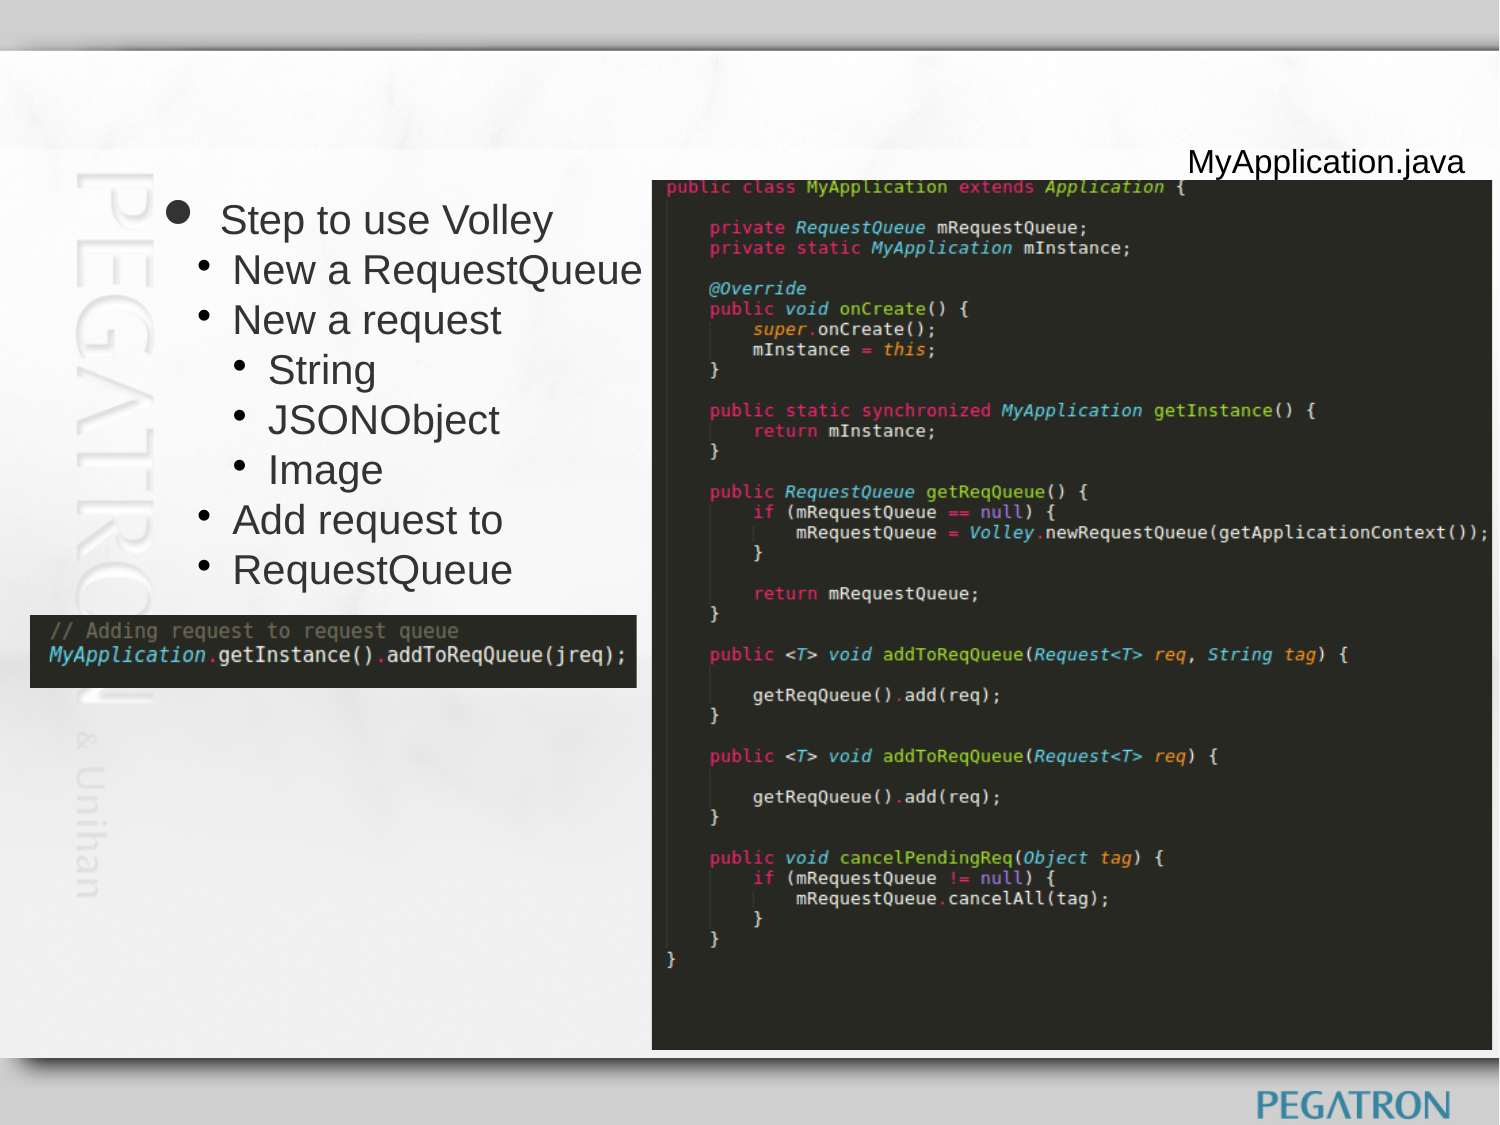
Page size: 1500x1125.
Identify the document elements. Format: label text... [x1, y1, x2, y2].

picture [0, 1058, 1500, 1125]
text_box MyApplication.java [1172, 132, 1500, 270]
text_box Step to use Volley New a RequestQueue New a request String JSONObject Image Add request to RequestQueue [146, 185, 646, 1017]
picture [0, 0, 1500, 148]
picture [651, 179, 1493, 1051]
picture [29, 614, 637, 689]
